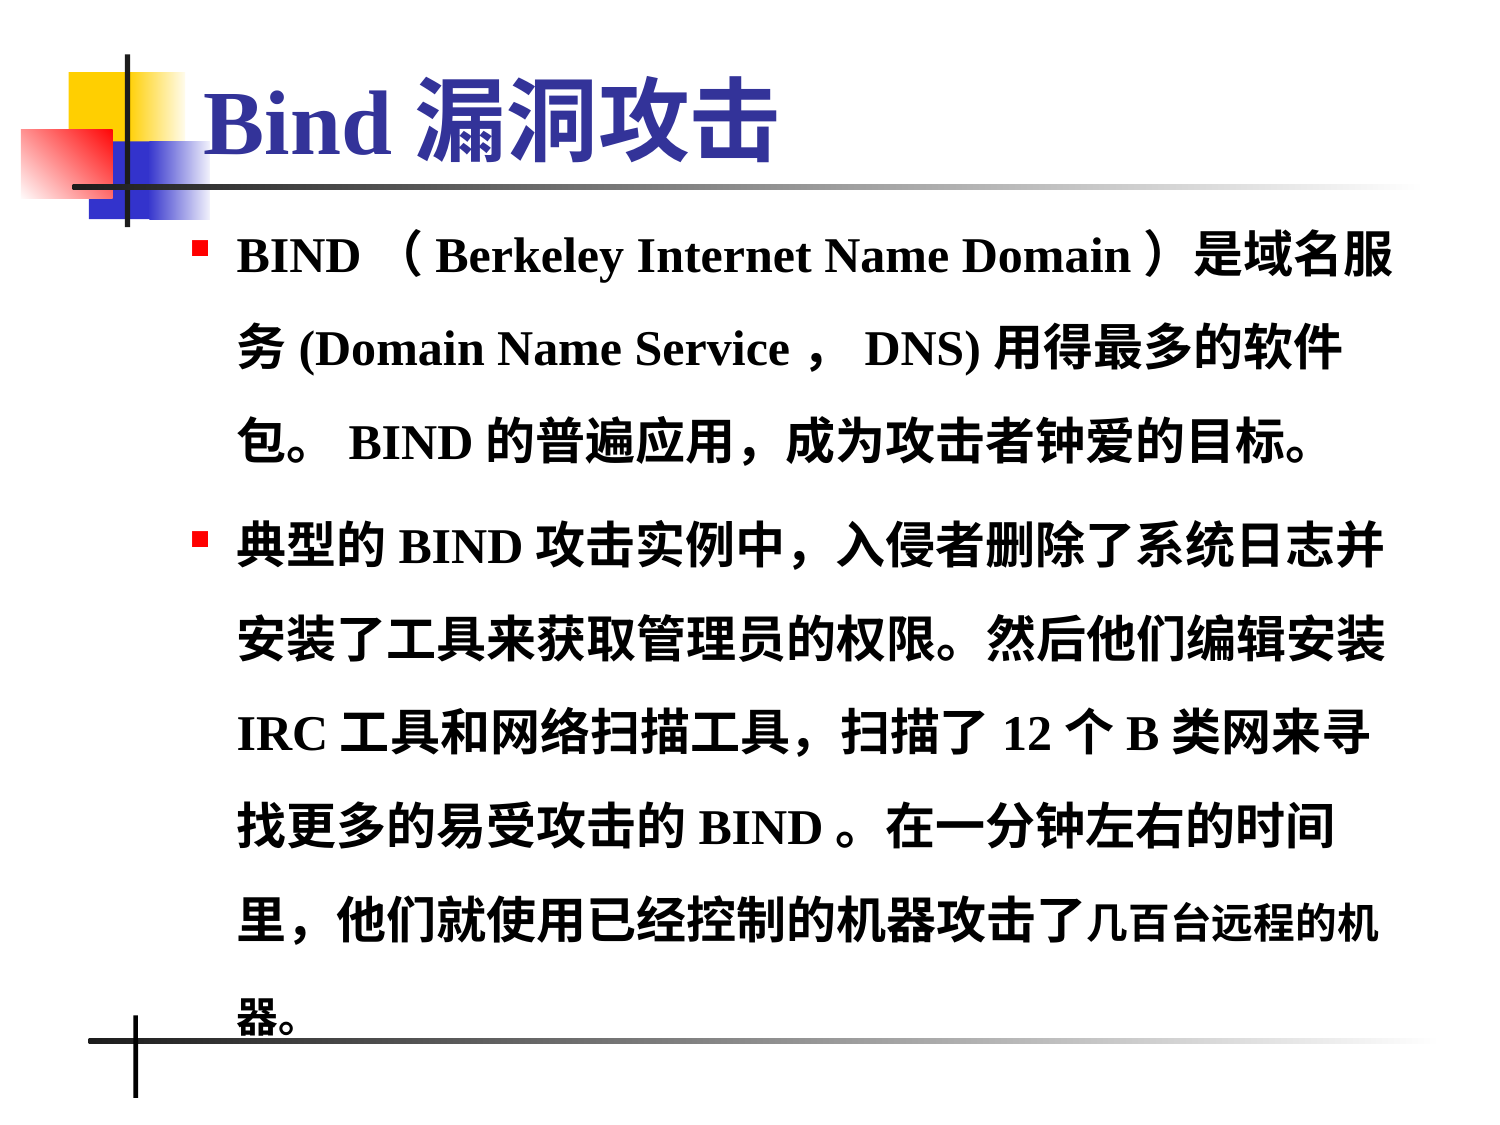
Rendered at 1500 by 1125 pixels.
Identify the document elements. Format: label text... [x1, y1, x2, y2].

list BIND（Berkeley Internet Name Domain）是域名服务(Domain Name Service，DNS)用得最多的软件包。BIND的普遍应用，成为攻击者钟爱的目标。 典型的BIND攻击实例中，入侵者删除了系统日志并安装了工具来获取管理员的权限。然后他们编辑安装IRC工具和网络扫描工具，扫描了12个B类网来寻找更多的易受攻击的BIND。在一分钟左右的时间里，他们就使用已经控制的机器攻击了几百台远程的机器。 [99, 180, 1429, 856]
title Bind漏洞攻击 [188, 23, 1468, 181]
